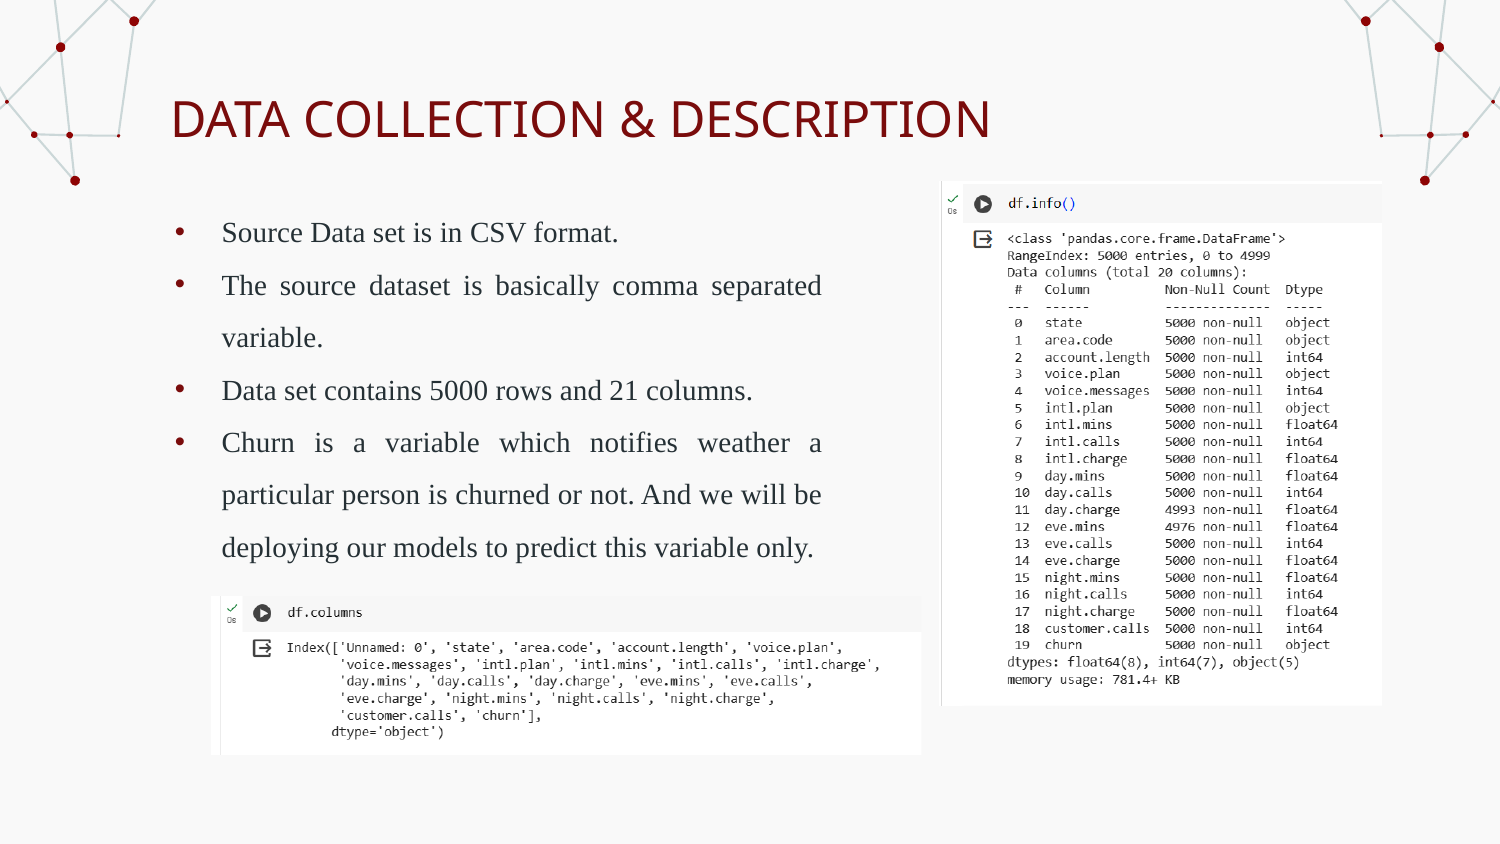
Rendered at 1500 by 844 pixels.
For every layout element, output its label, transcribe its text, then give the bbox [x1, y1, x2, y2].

picture [210, 595, 922, 755]
title DATA COLLECTION & DESCRIPTION [155, 72, 1345, 167]
subtitle Source Data set is in CSV format. The source dataset is basically comma separated variable. Data set contains 5000 rows and 21 columns. Churn is a variable which notifies weather a particular person is churned or not. And we will be deploying our models to predict this variable only. [159, 181, 838, 741]
picture [938, 180, 1383, 706]
